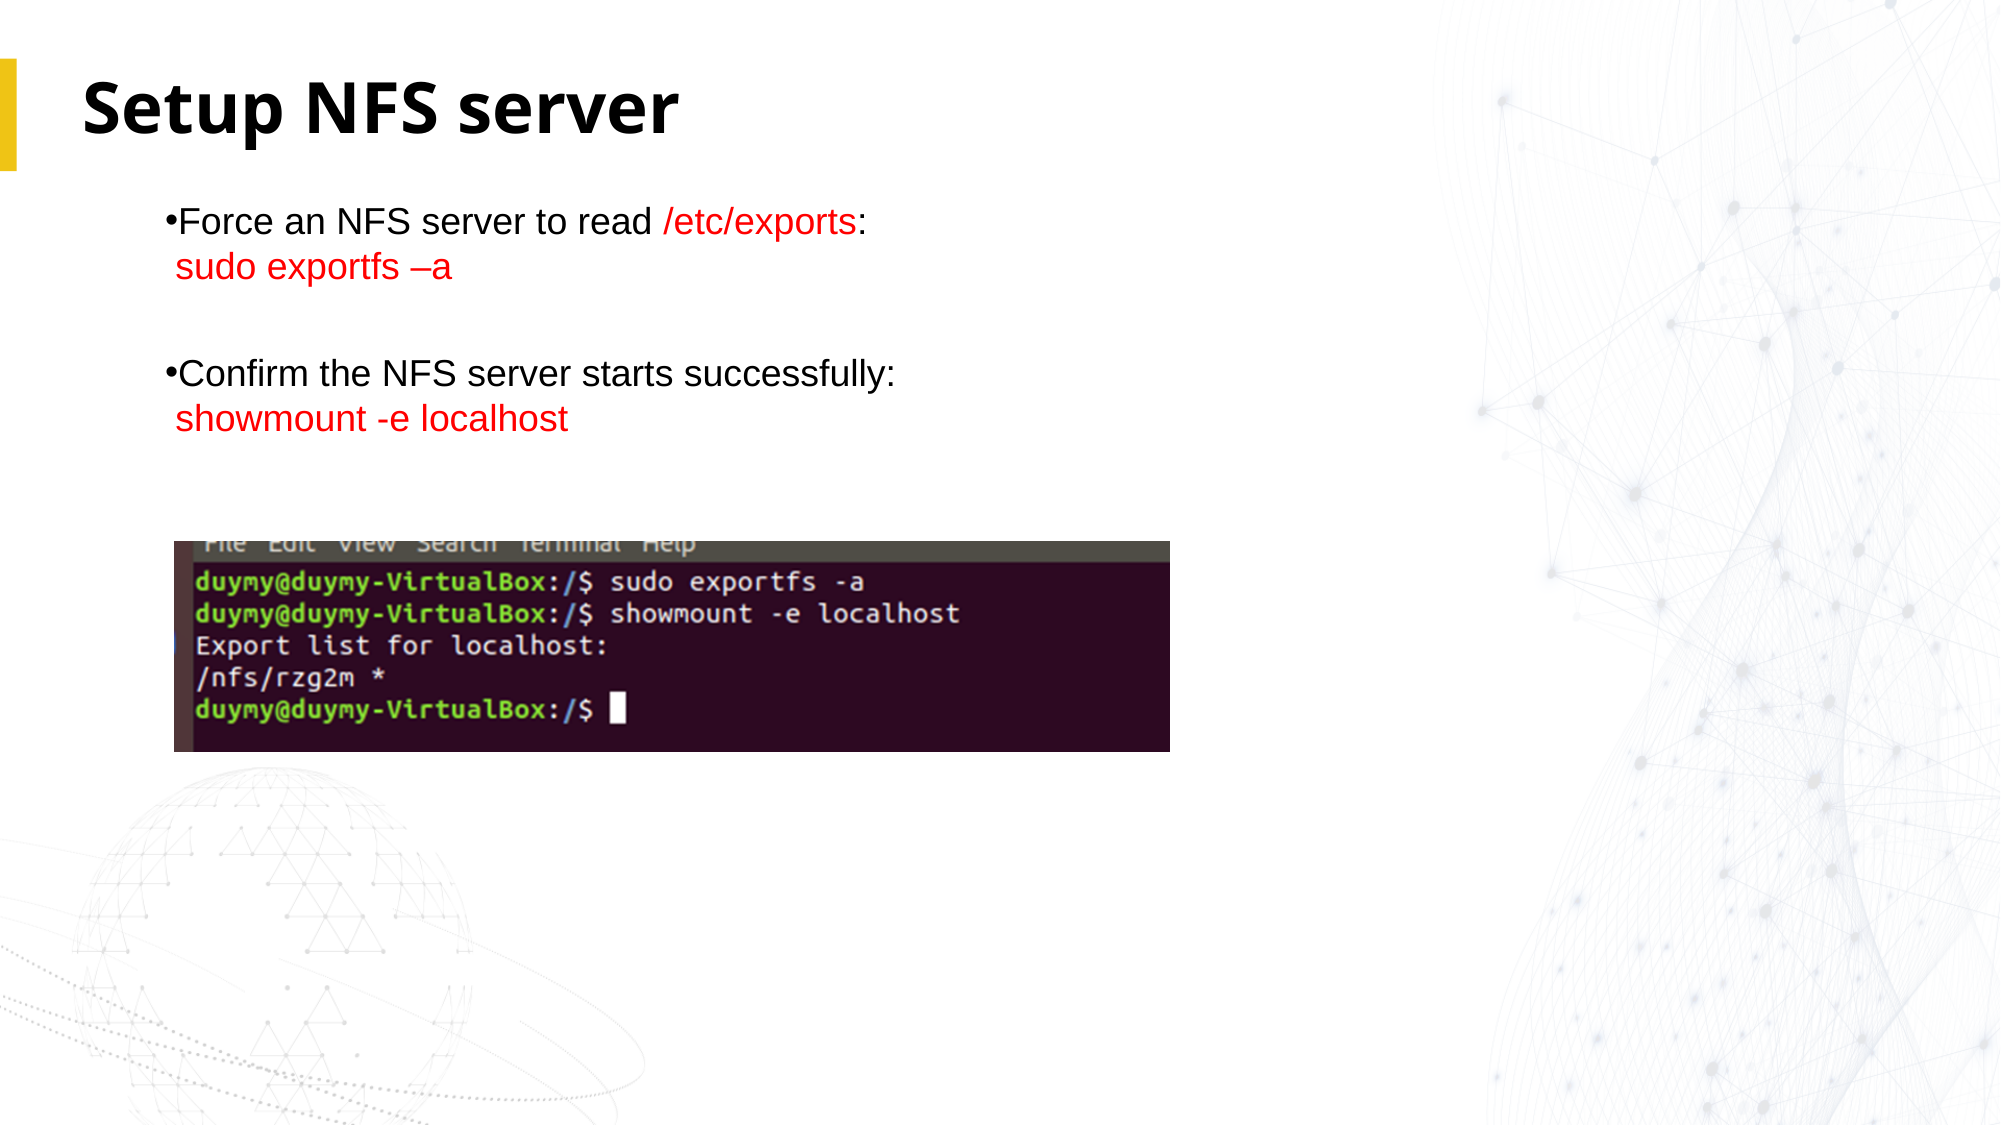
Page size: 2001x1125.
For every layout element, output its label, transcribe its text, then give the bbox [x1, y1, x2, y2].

title Setup NFS server [71, 41, 1927, 180]
text_box Confirm the NFS server starts successfully: showmount -e localhost [150, 341, 1307, 447]
text_box Force an NFS server to read /etc/exports: sudo exportfs –a [150, 189, 1307, 295]
picture [0, 0, 2001, 1125]
